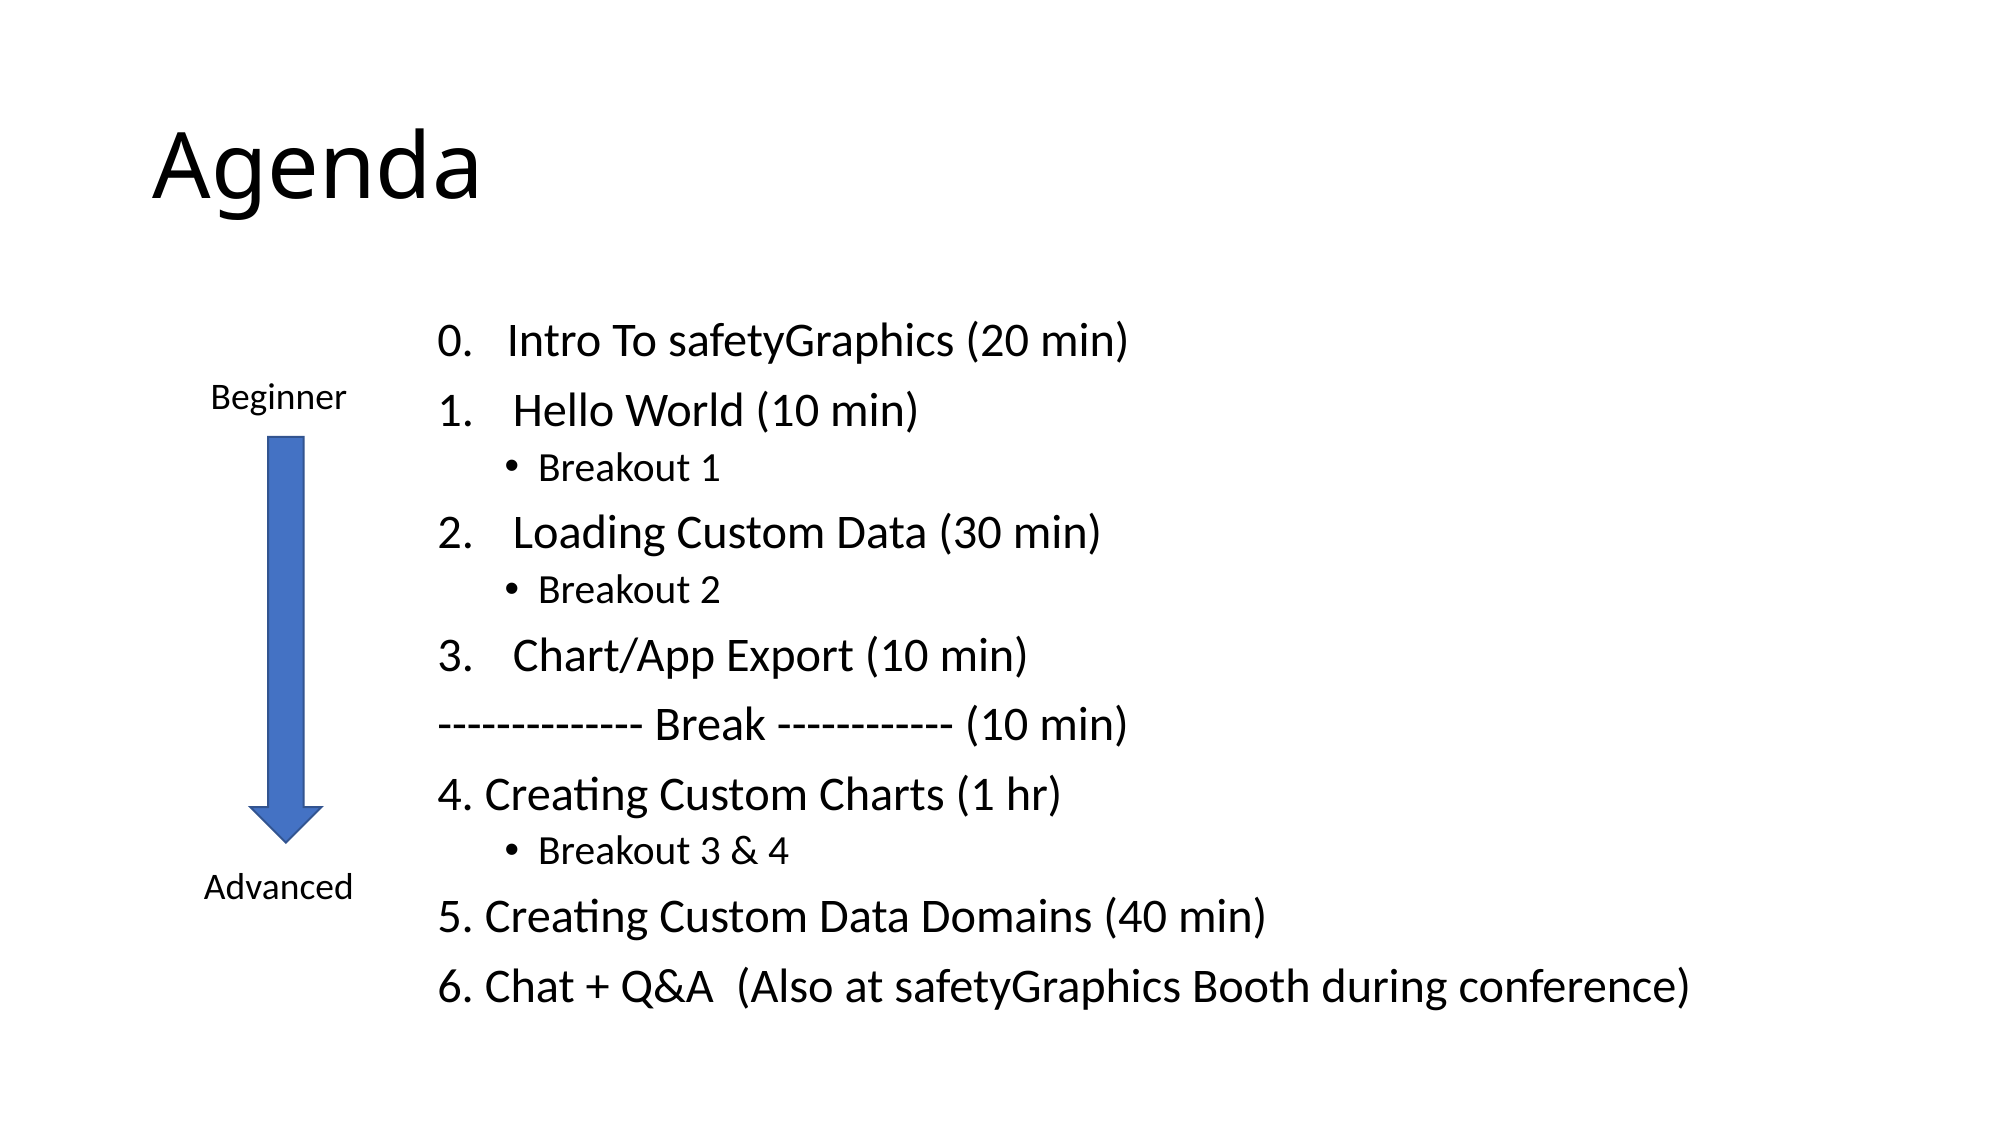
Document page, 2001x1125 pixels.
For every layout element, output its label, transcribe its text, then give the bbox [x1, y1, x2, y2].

text_box [247, 435, 324, 845]
list 0. Intro To safetyGraphics (20 min) Hello World (10 min) Breakout 1 Loading Custom Data (30 min) Breakout 2 Chart/App Export (10 min) -------------- Break ------------ (10 min) 4. Creating Custom Charts (1 hr) Breakout 3 & 4 5. Creating Custom Data Domains (40 min) 6. Chat + Q&A (Also at safetyGraphics Booth during conference) [422, 307, 1887, 1022]
text_box Beginner [195, 364, 363, 425]
title Agenda [137, 59, 1863, 278]
text_box Advanced [189, 854, 369, 915]
